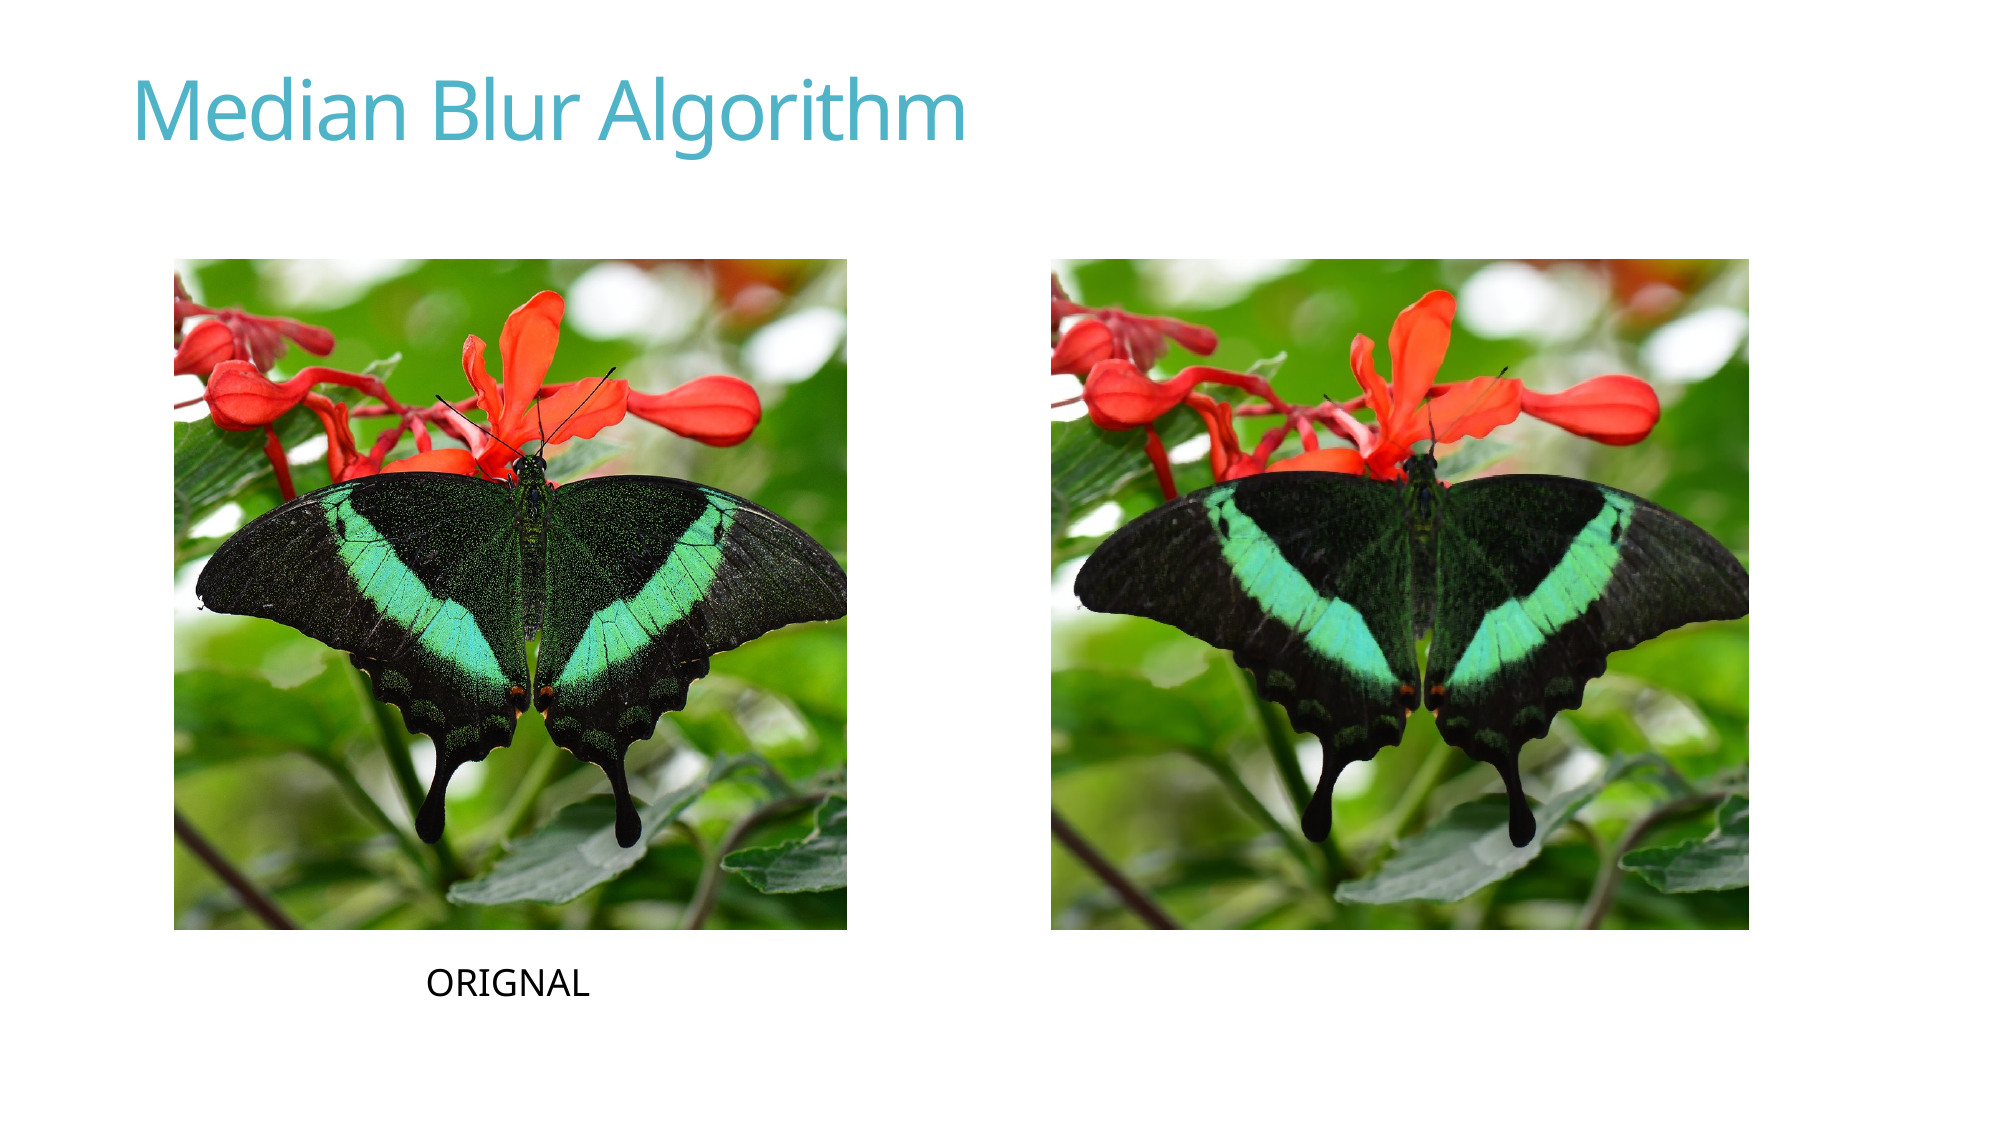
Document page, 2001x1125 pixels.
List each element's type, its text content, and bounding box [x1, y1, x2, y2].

picture [1051, 259, 1749, 930]
text_box ORIGNAL [410, 951, 882, 1011]
text_box Median Blur Algorithm [115, 25, 1879, 203]
picture [174, 259, 848, 930]
